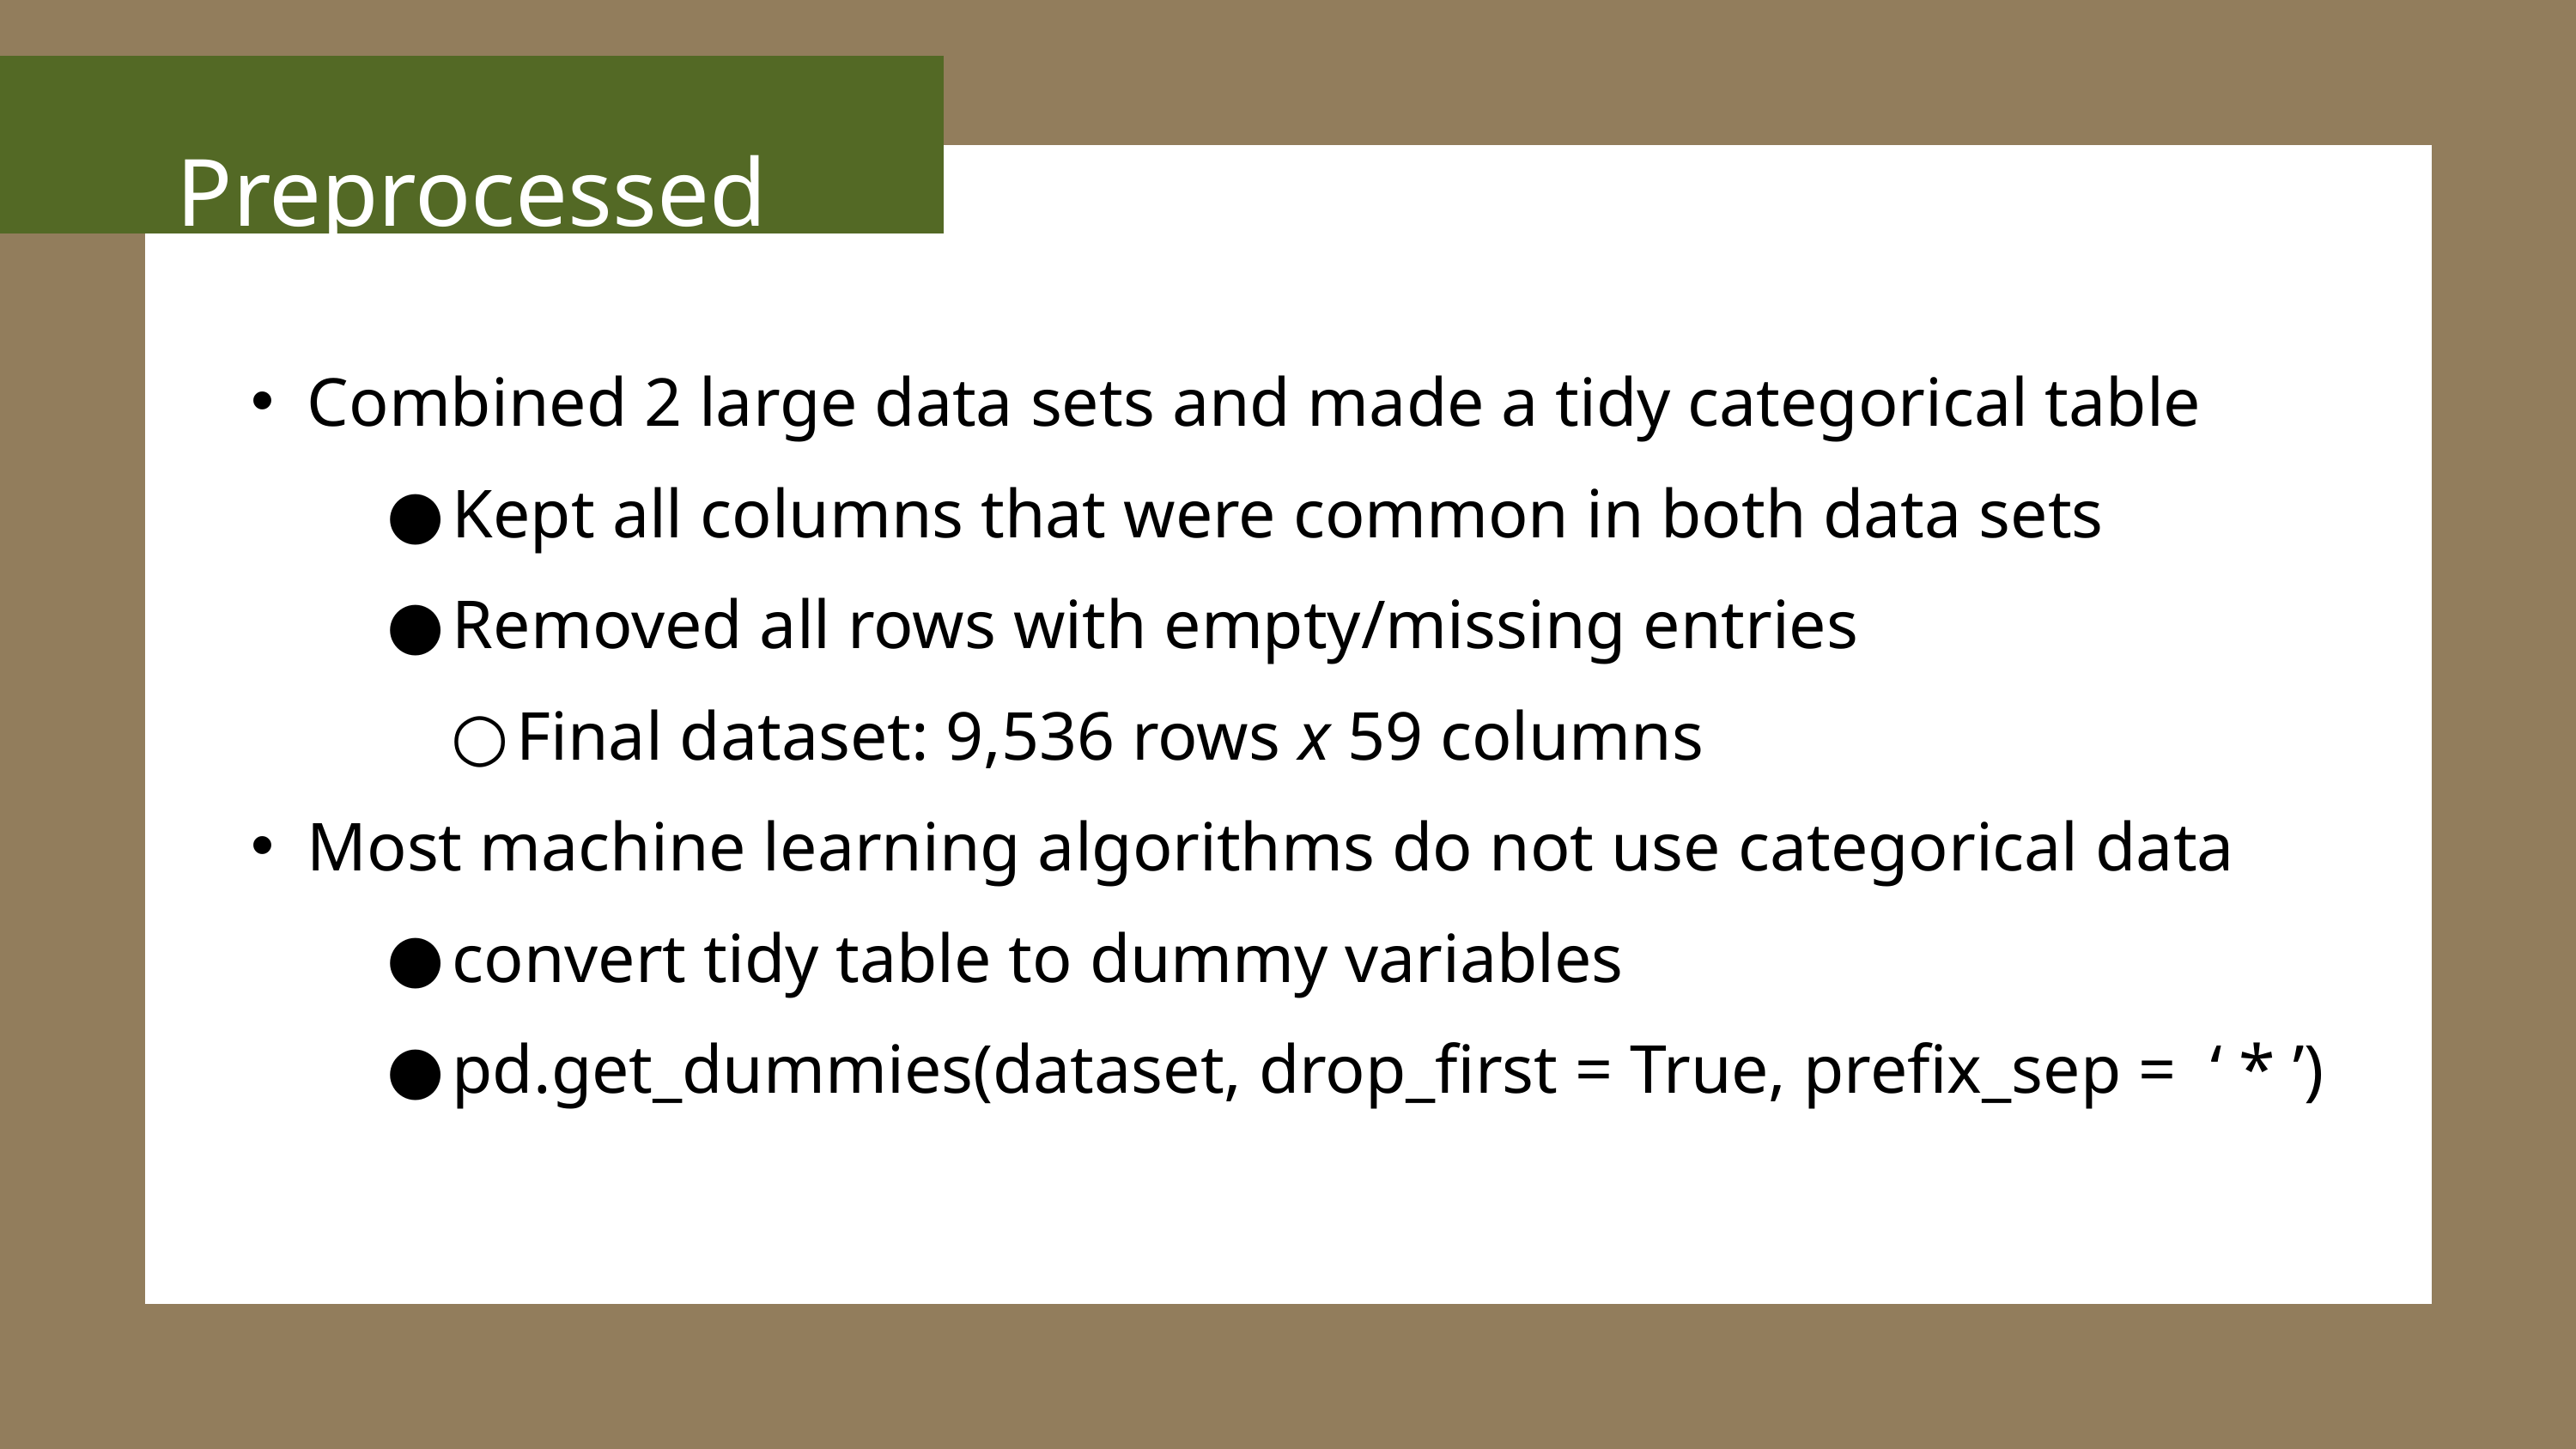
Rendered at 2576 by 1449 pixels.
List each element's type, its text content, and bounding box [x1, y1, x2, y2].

text_box [0, 56, 944, 233]
text_box Combined 2 large data sets and made a tidy categorical table Kept all columns that were common in both data sets Removed all rows with empty/missing entries Final dataset: 9,536 rows x 59 columns Most machine learning algorithms do not use categorical data convert tidy table to dummy variables pd.get_dummies(dataset, drop_first = True, prefix_sep = ‘ * ’) [194, 328, 2381, 1218]
text_box [144, 144, 2432, 1304]
text_box Preprocessed Data [76, 88, 868, 401]
